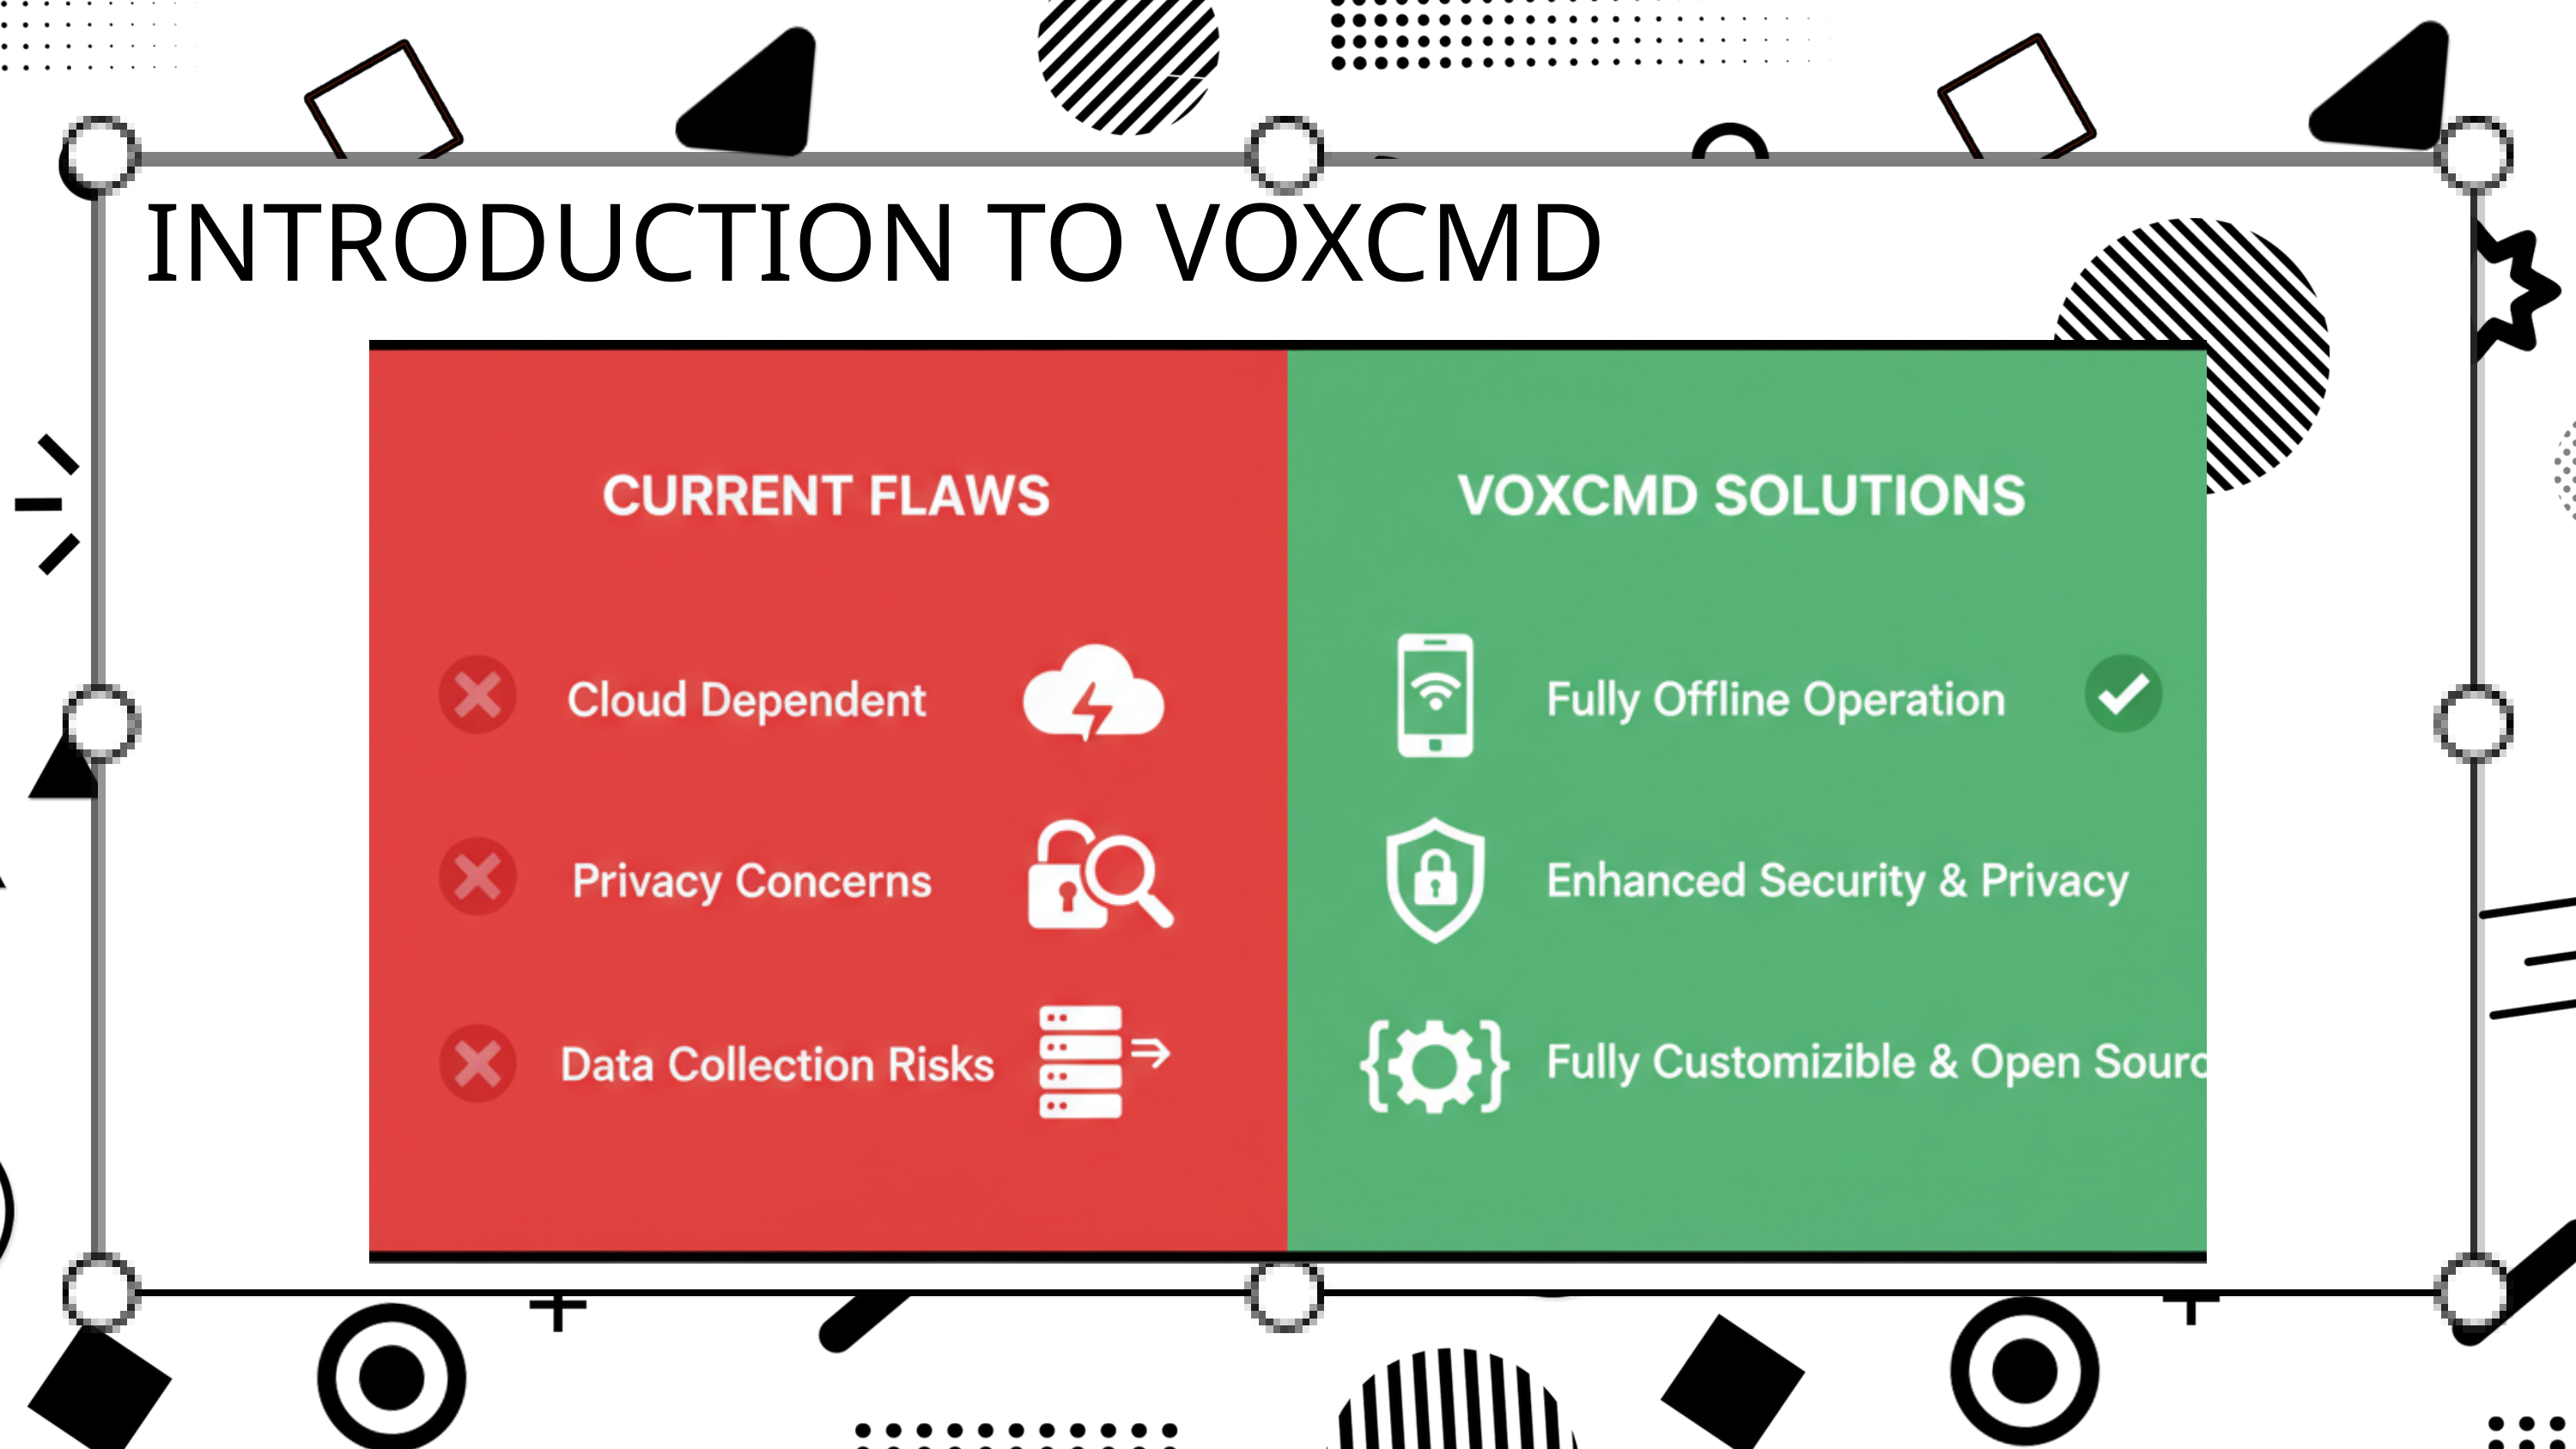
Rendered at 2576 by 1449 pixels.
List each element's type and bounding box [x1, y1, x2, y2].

text_box [0, 0, 2576, 1449]
